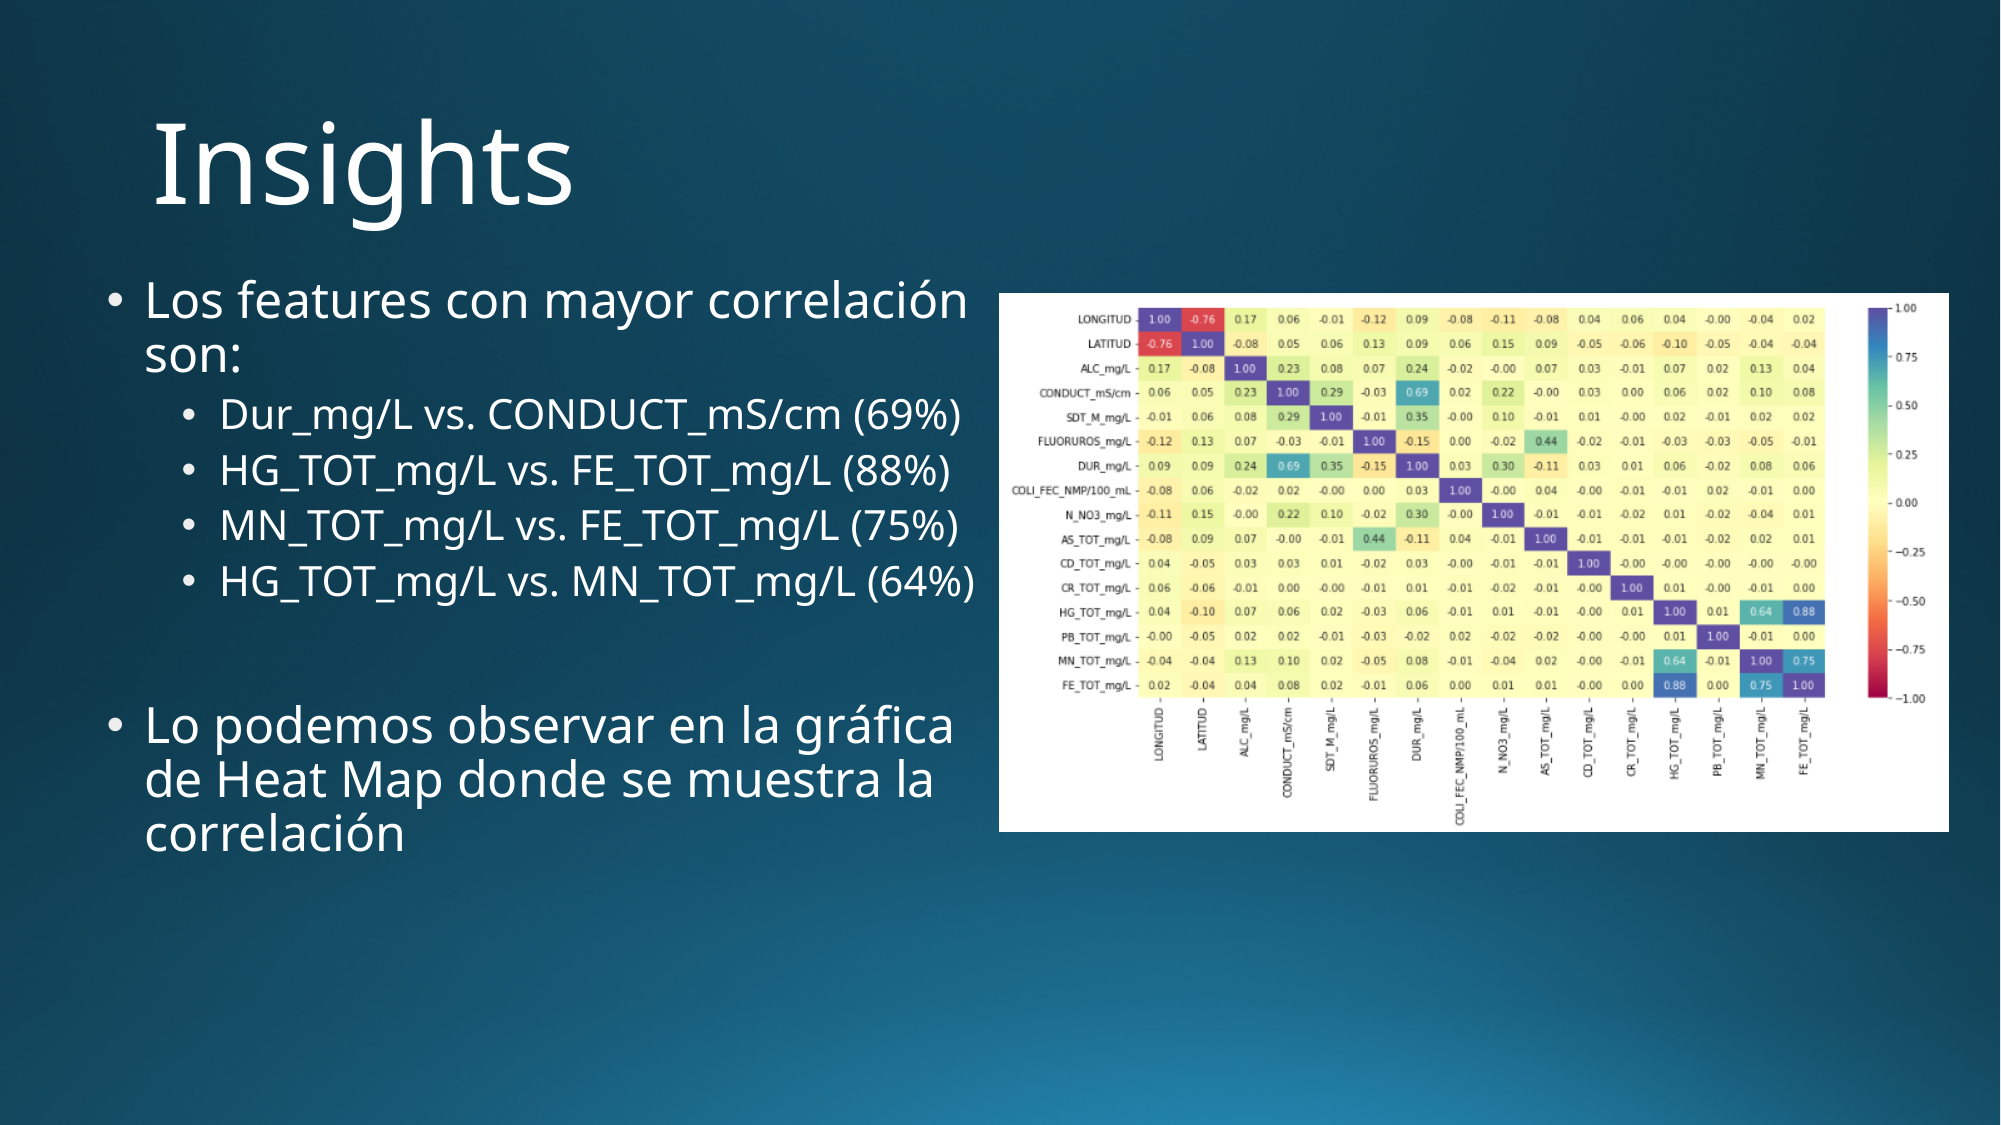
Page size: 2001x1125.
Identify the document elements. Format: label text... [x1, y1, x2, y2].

list Los features con mayor correlación son: Dur_mg/L vs. CONDUCT_mS/cm (69%) HG_TOT_mg/L vs. FE_TOT_mg/L (88%) MN_TOT_mg/L vs. FE_TOT_mg/L (75%) HG_TOT_mg/L vs. MN_TOT_mg/L (64%) Lo podemos observar en la gráfica de Heat Map donde se muestra la correlación [91, 267, 1000, 919]
title Insights [137, 59, 1863, 278]
picture [0, 0, 2001, 1125]
